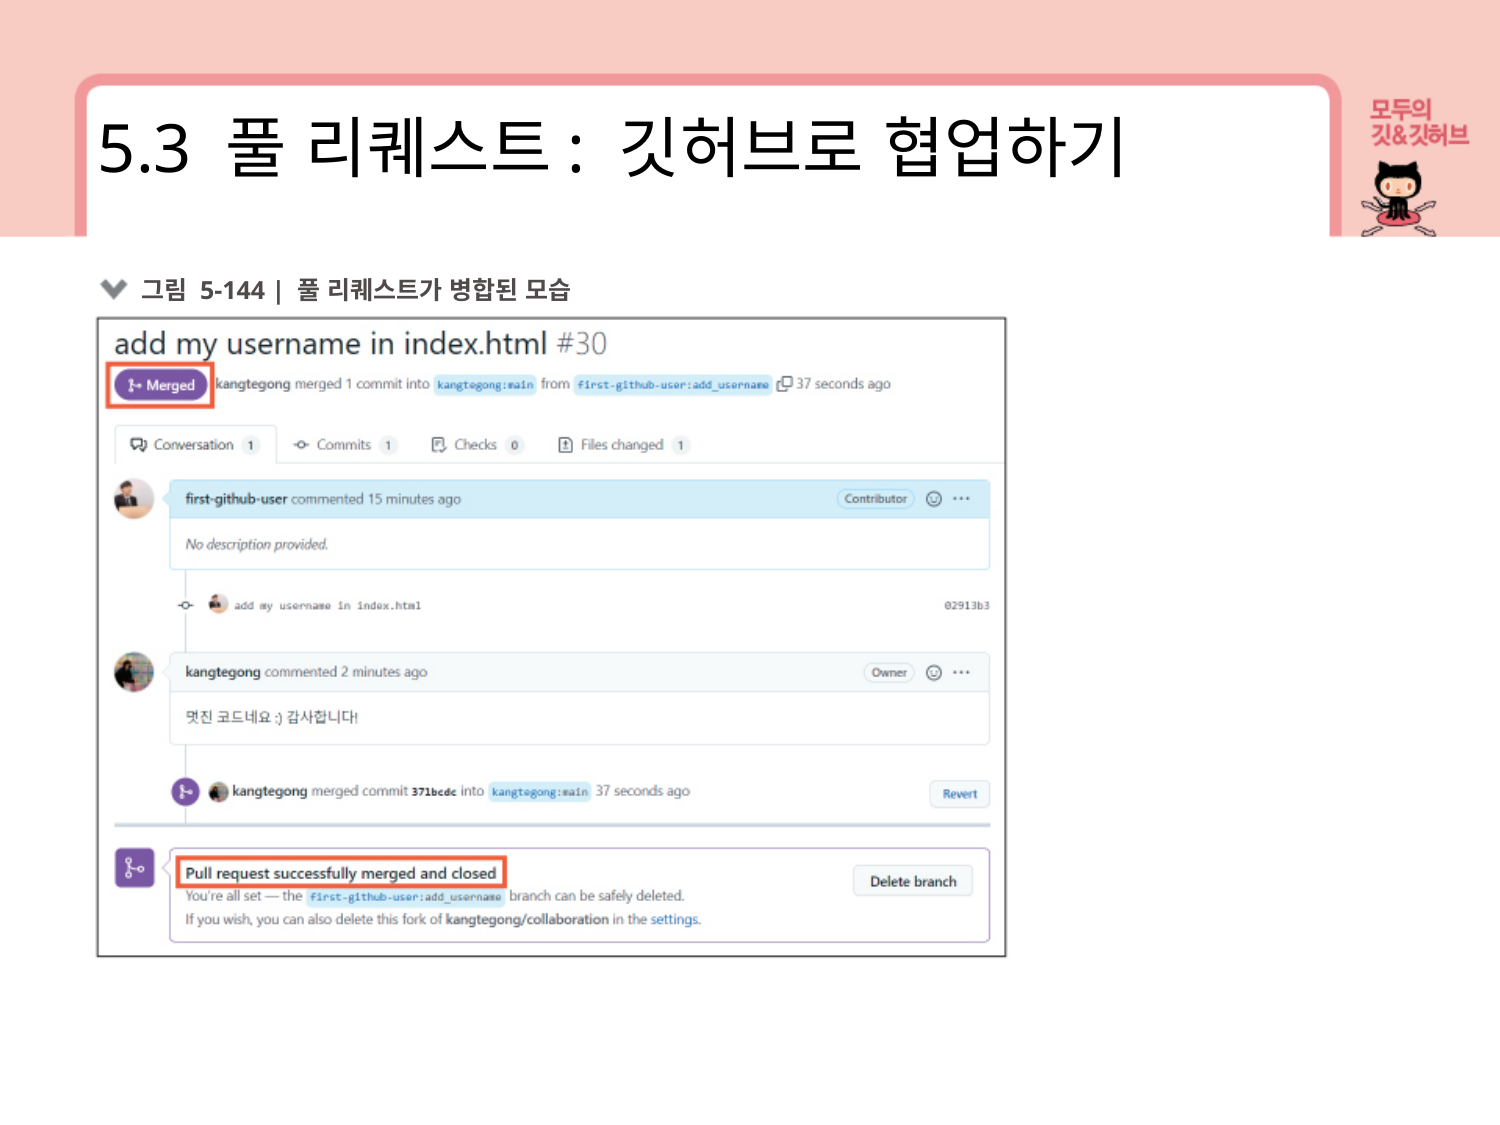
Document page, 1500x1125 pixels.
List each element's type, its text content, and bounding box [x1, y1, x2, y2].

text_box 5.3 풀 리퀘스트: 깃허브로 협업하기 [82, 61, 1413, 193]
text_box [97, 264, 1374, 311]
picture [0, 0, 1500, 1125]
